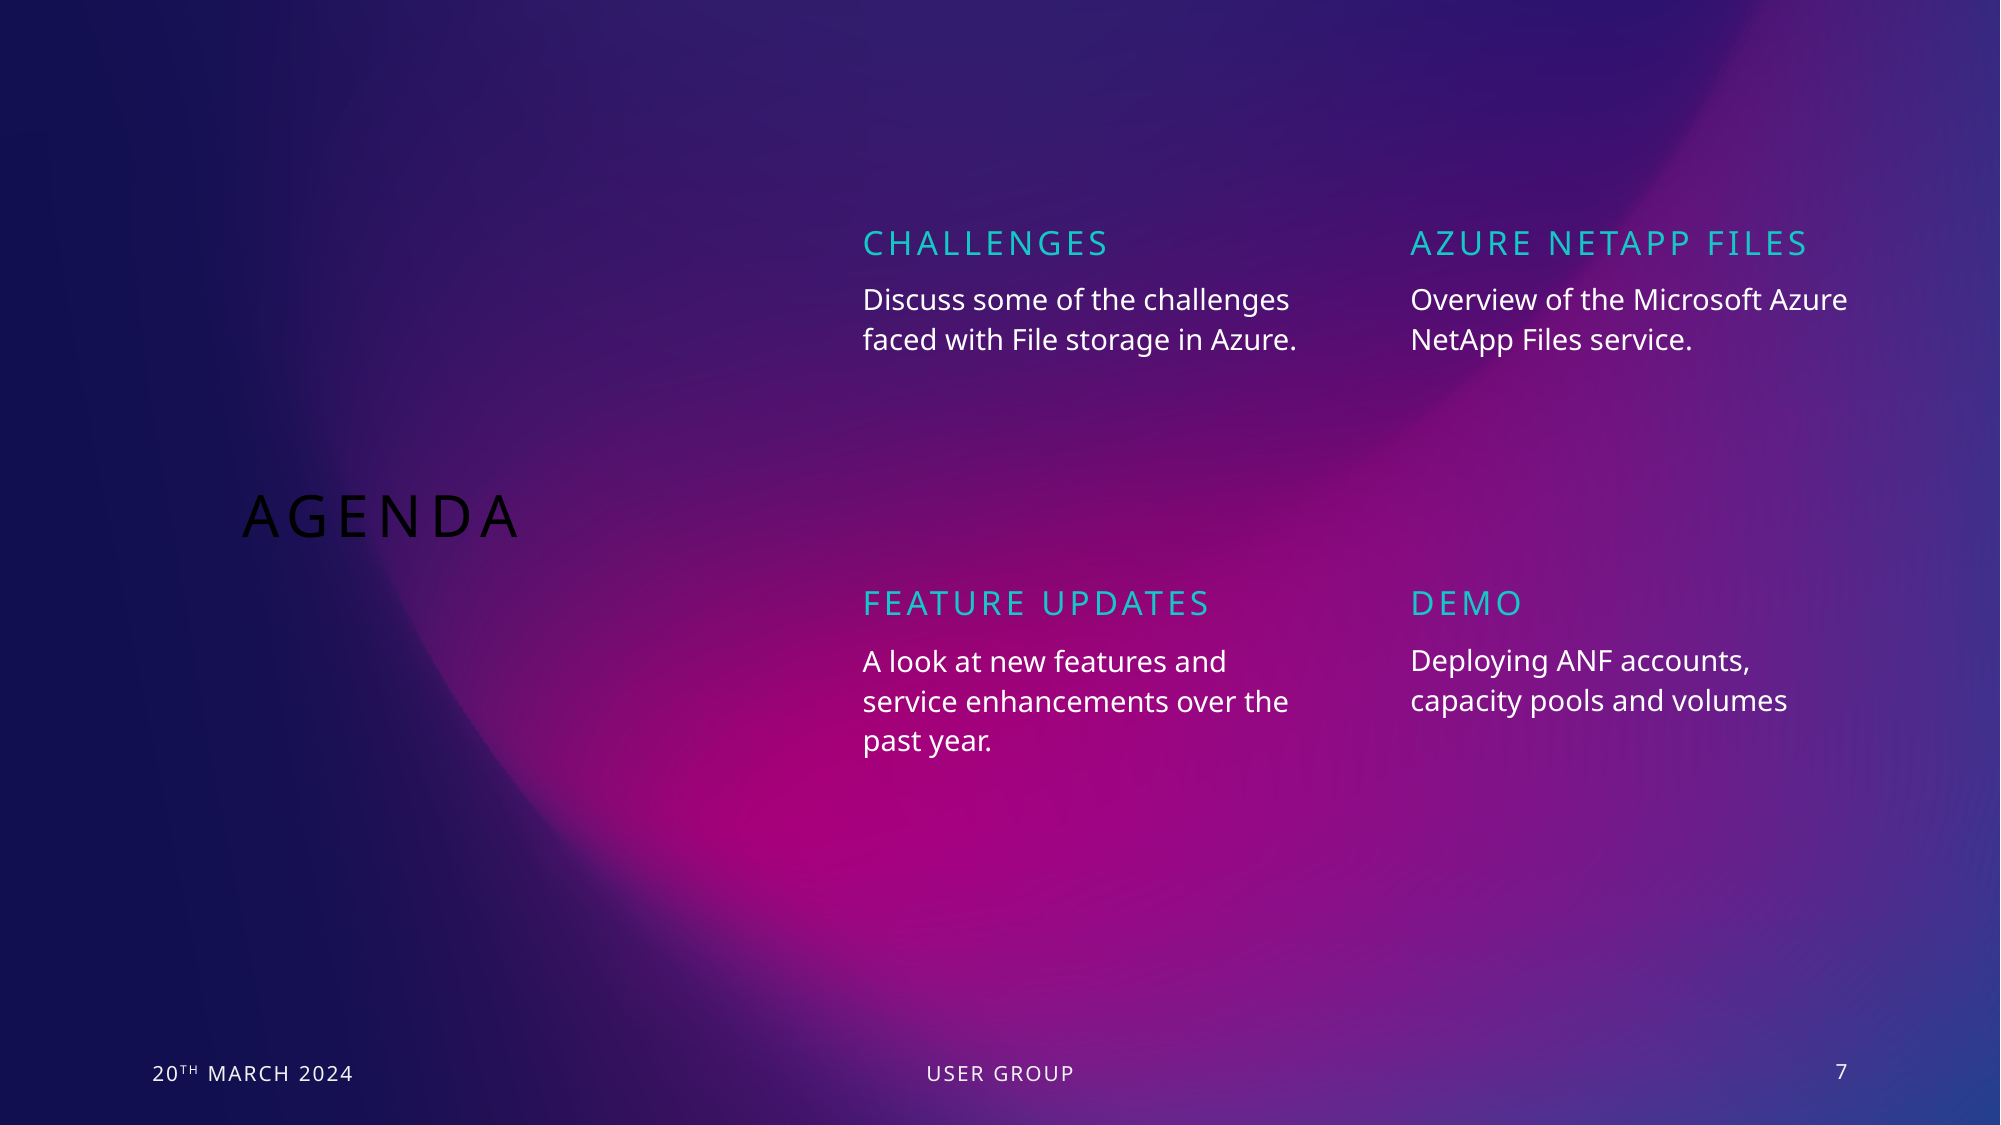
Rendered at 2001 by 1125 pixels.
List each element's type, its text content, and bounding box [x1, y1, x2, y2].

title Agenda [227, 454, 713, 640]
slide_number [137, 1042, 588, 1103]
picture [0, 0, 2000, 1125]
list A look at new features and service enhancements over the past year. [847, 630, 1317, 882]
list Feature Updates [847, 579, 1317, 630]
list Azure Netapp Files [1395, 219, 1865, 268]
list Demo [1395, 579, 1865, 629]
list Challenges [847, 219, 1317, 268]
slide_number 7 [1412, 1042, 1863, 1103]
footer User Group [662, 1042, 1338, 1103]
list Deploying ANF accounts, capacity pools and volumes [1395, 629, 1865, 881]
list Overview of the Microsoft Azure NetApp Files service. [1395, 268, 1865, 511]
list Discuss some of the challenges faced with File storage in Azure. [847, 268, 1317, 518]
